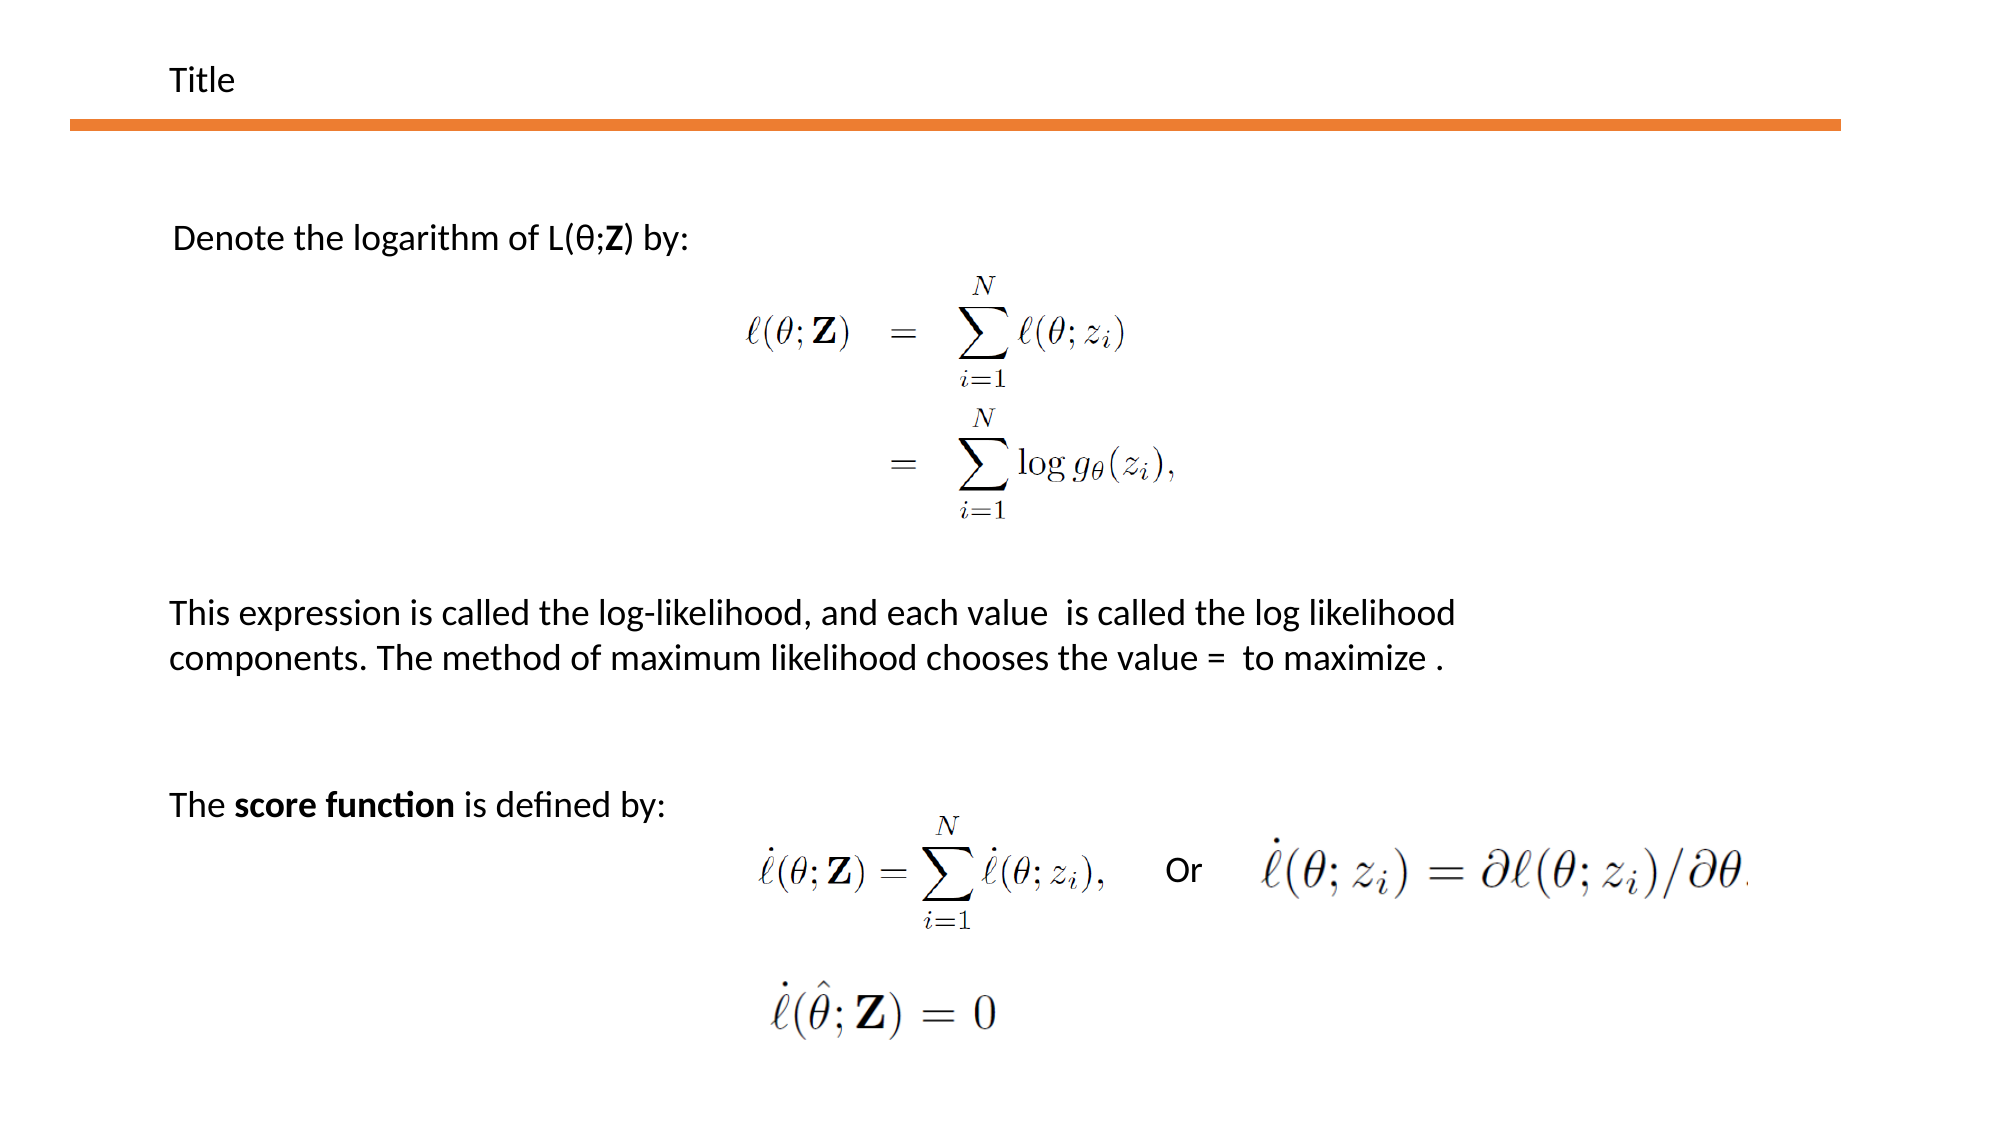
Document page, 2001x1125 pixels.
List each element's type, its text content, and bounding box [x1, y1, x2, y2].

picture [1254, 832, 1748, 909]
text_box Or [1150, 837, 1219, 898]
text_box Title [154, 48, 1765, 108]
picture [747, 802, 1119, 948]
picture [763, 977, 999, 1041]
picture [721, 266, 1190, 546]
text_box Denote the logarithm of L(θ;Z) by: [158, 205, 714, 266]
text_box The score function is defined by: [154, 772, 1155, 832]
